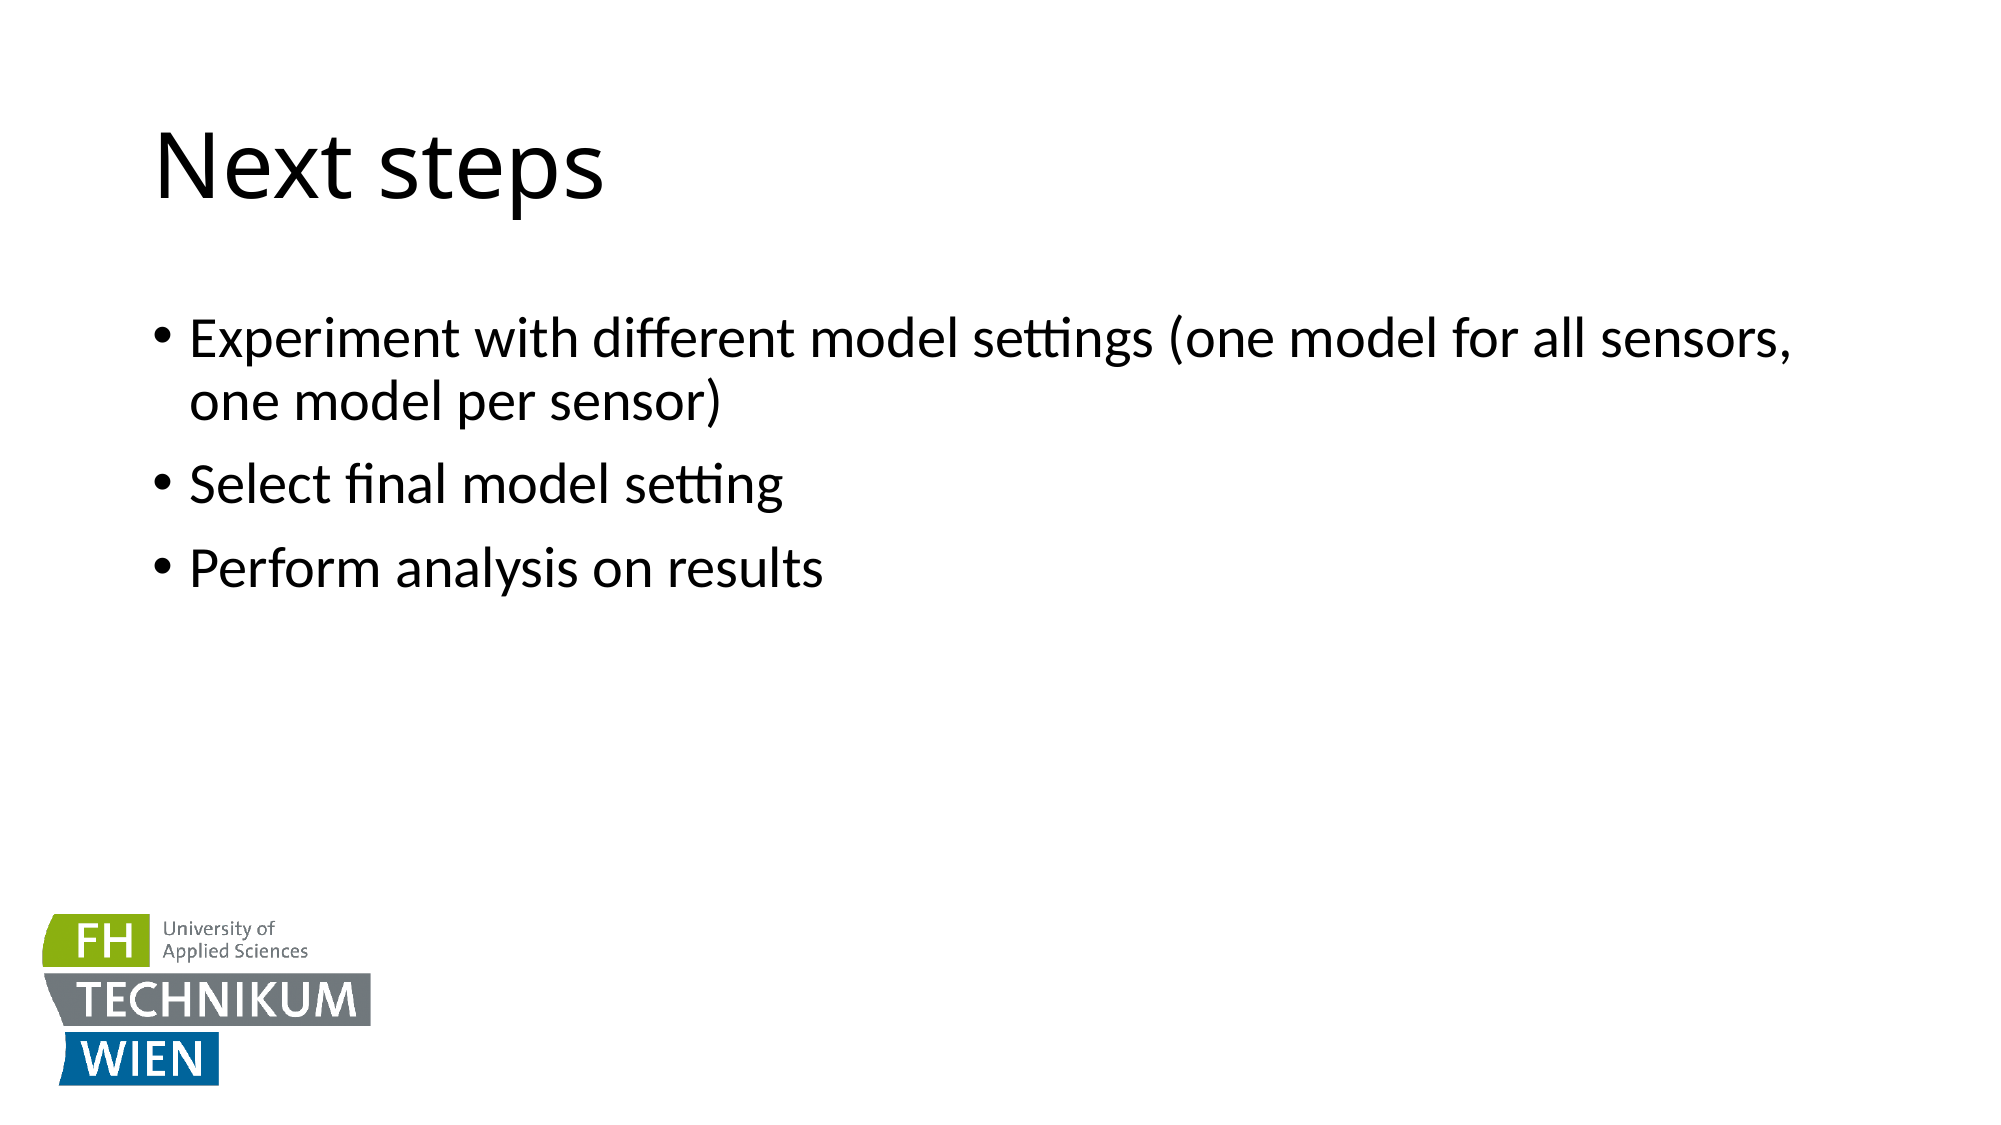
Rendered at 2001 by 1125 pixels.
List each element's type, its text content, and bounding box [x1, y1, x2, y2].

picture [0, 837, 427, 1125]
title Next steps [137, 59, 1863, 278]
list Experiment with different model settings (one model for all sensors, one model per sensor) Select final model setting Perform analysis on results [137, 299, 1863, 1014]
